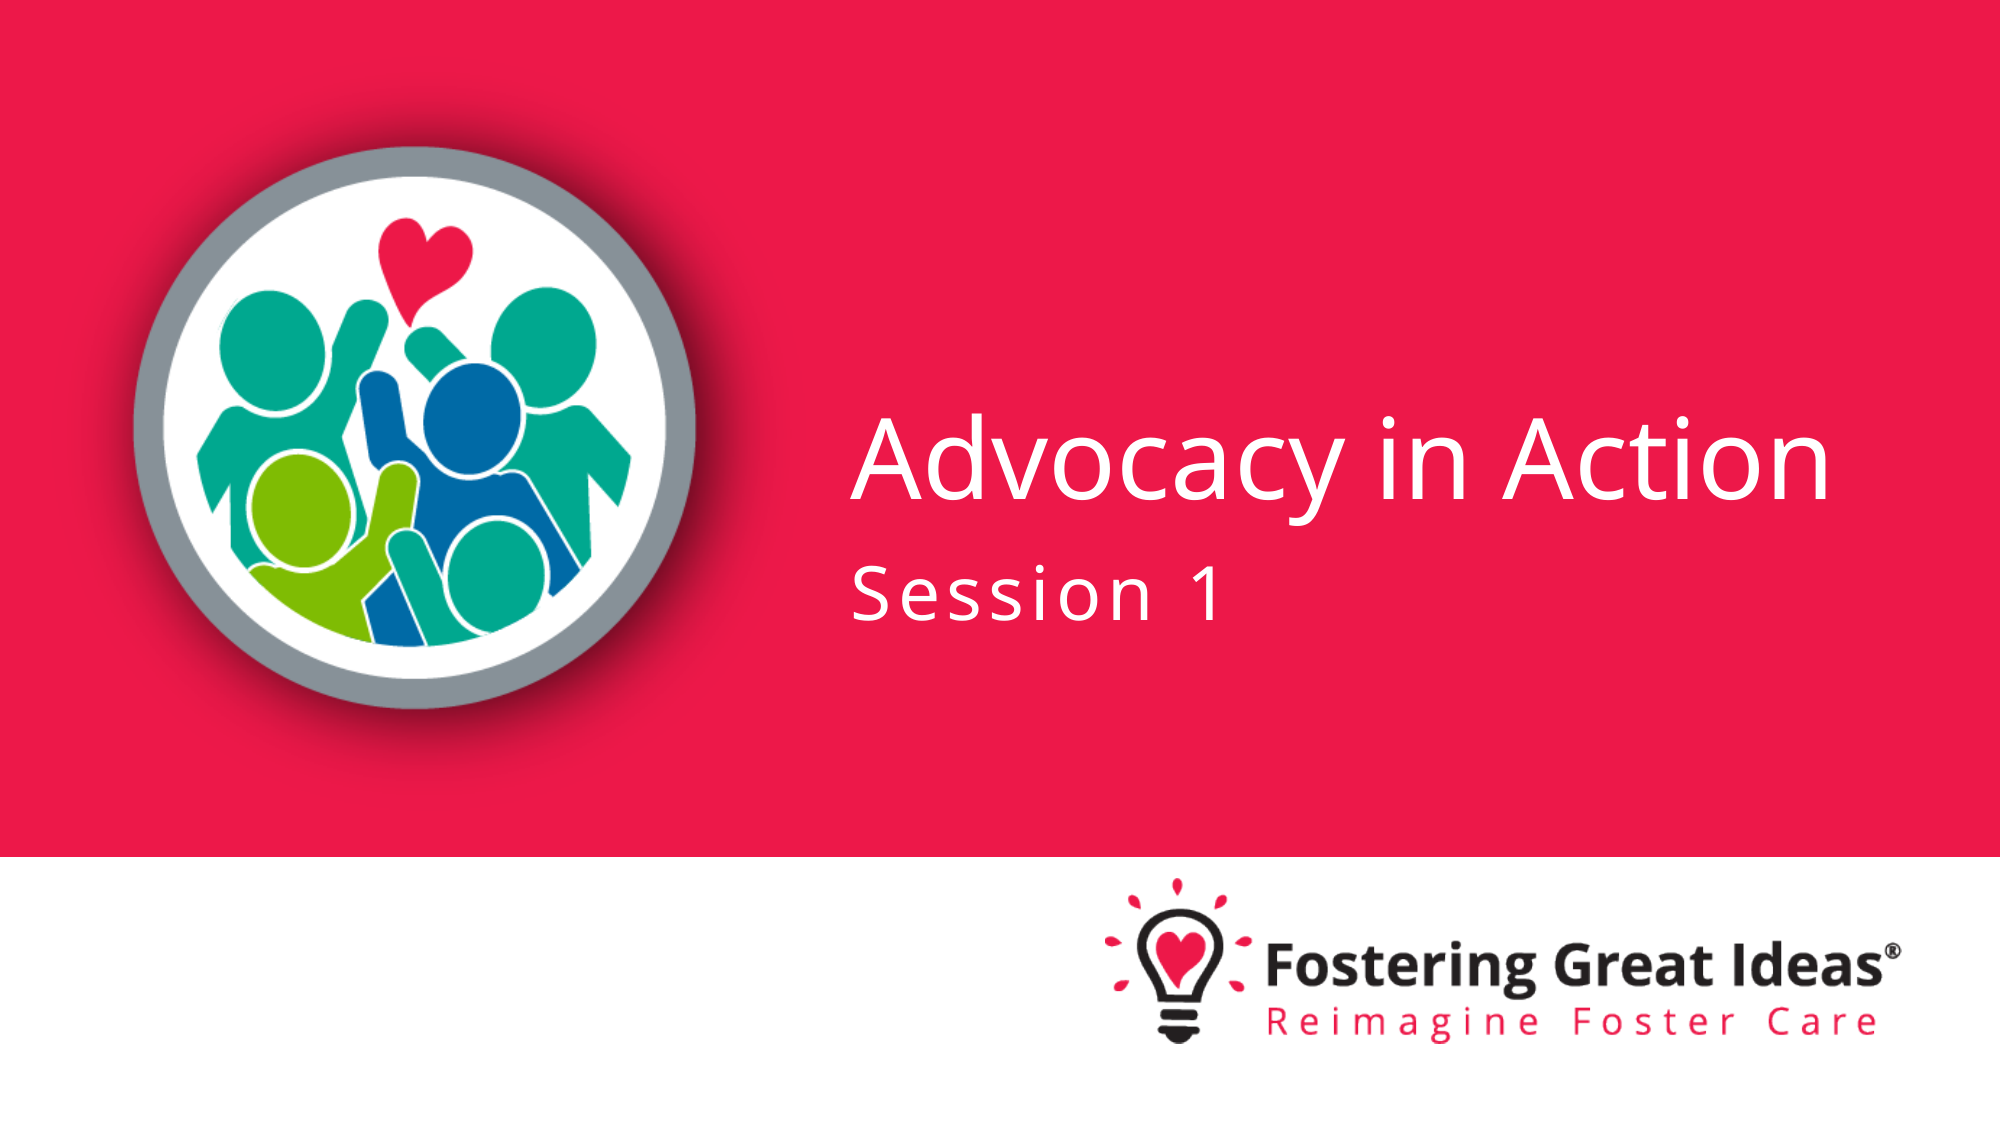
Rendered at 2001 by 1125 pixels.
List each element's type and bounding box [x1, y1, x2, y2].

picture [1105, 878, 1902, 1044]
picture [0, 0, 2000, 857]
